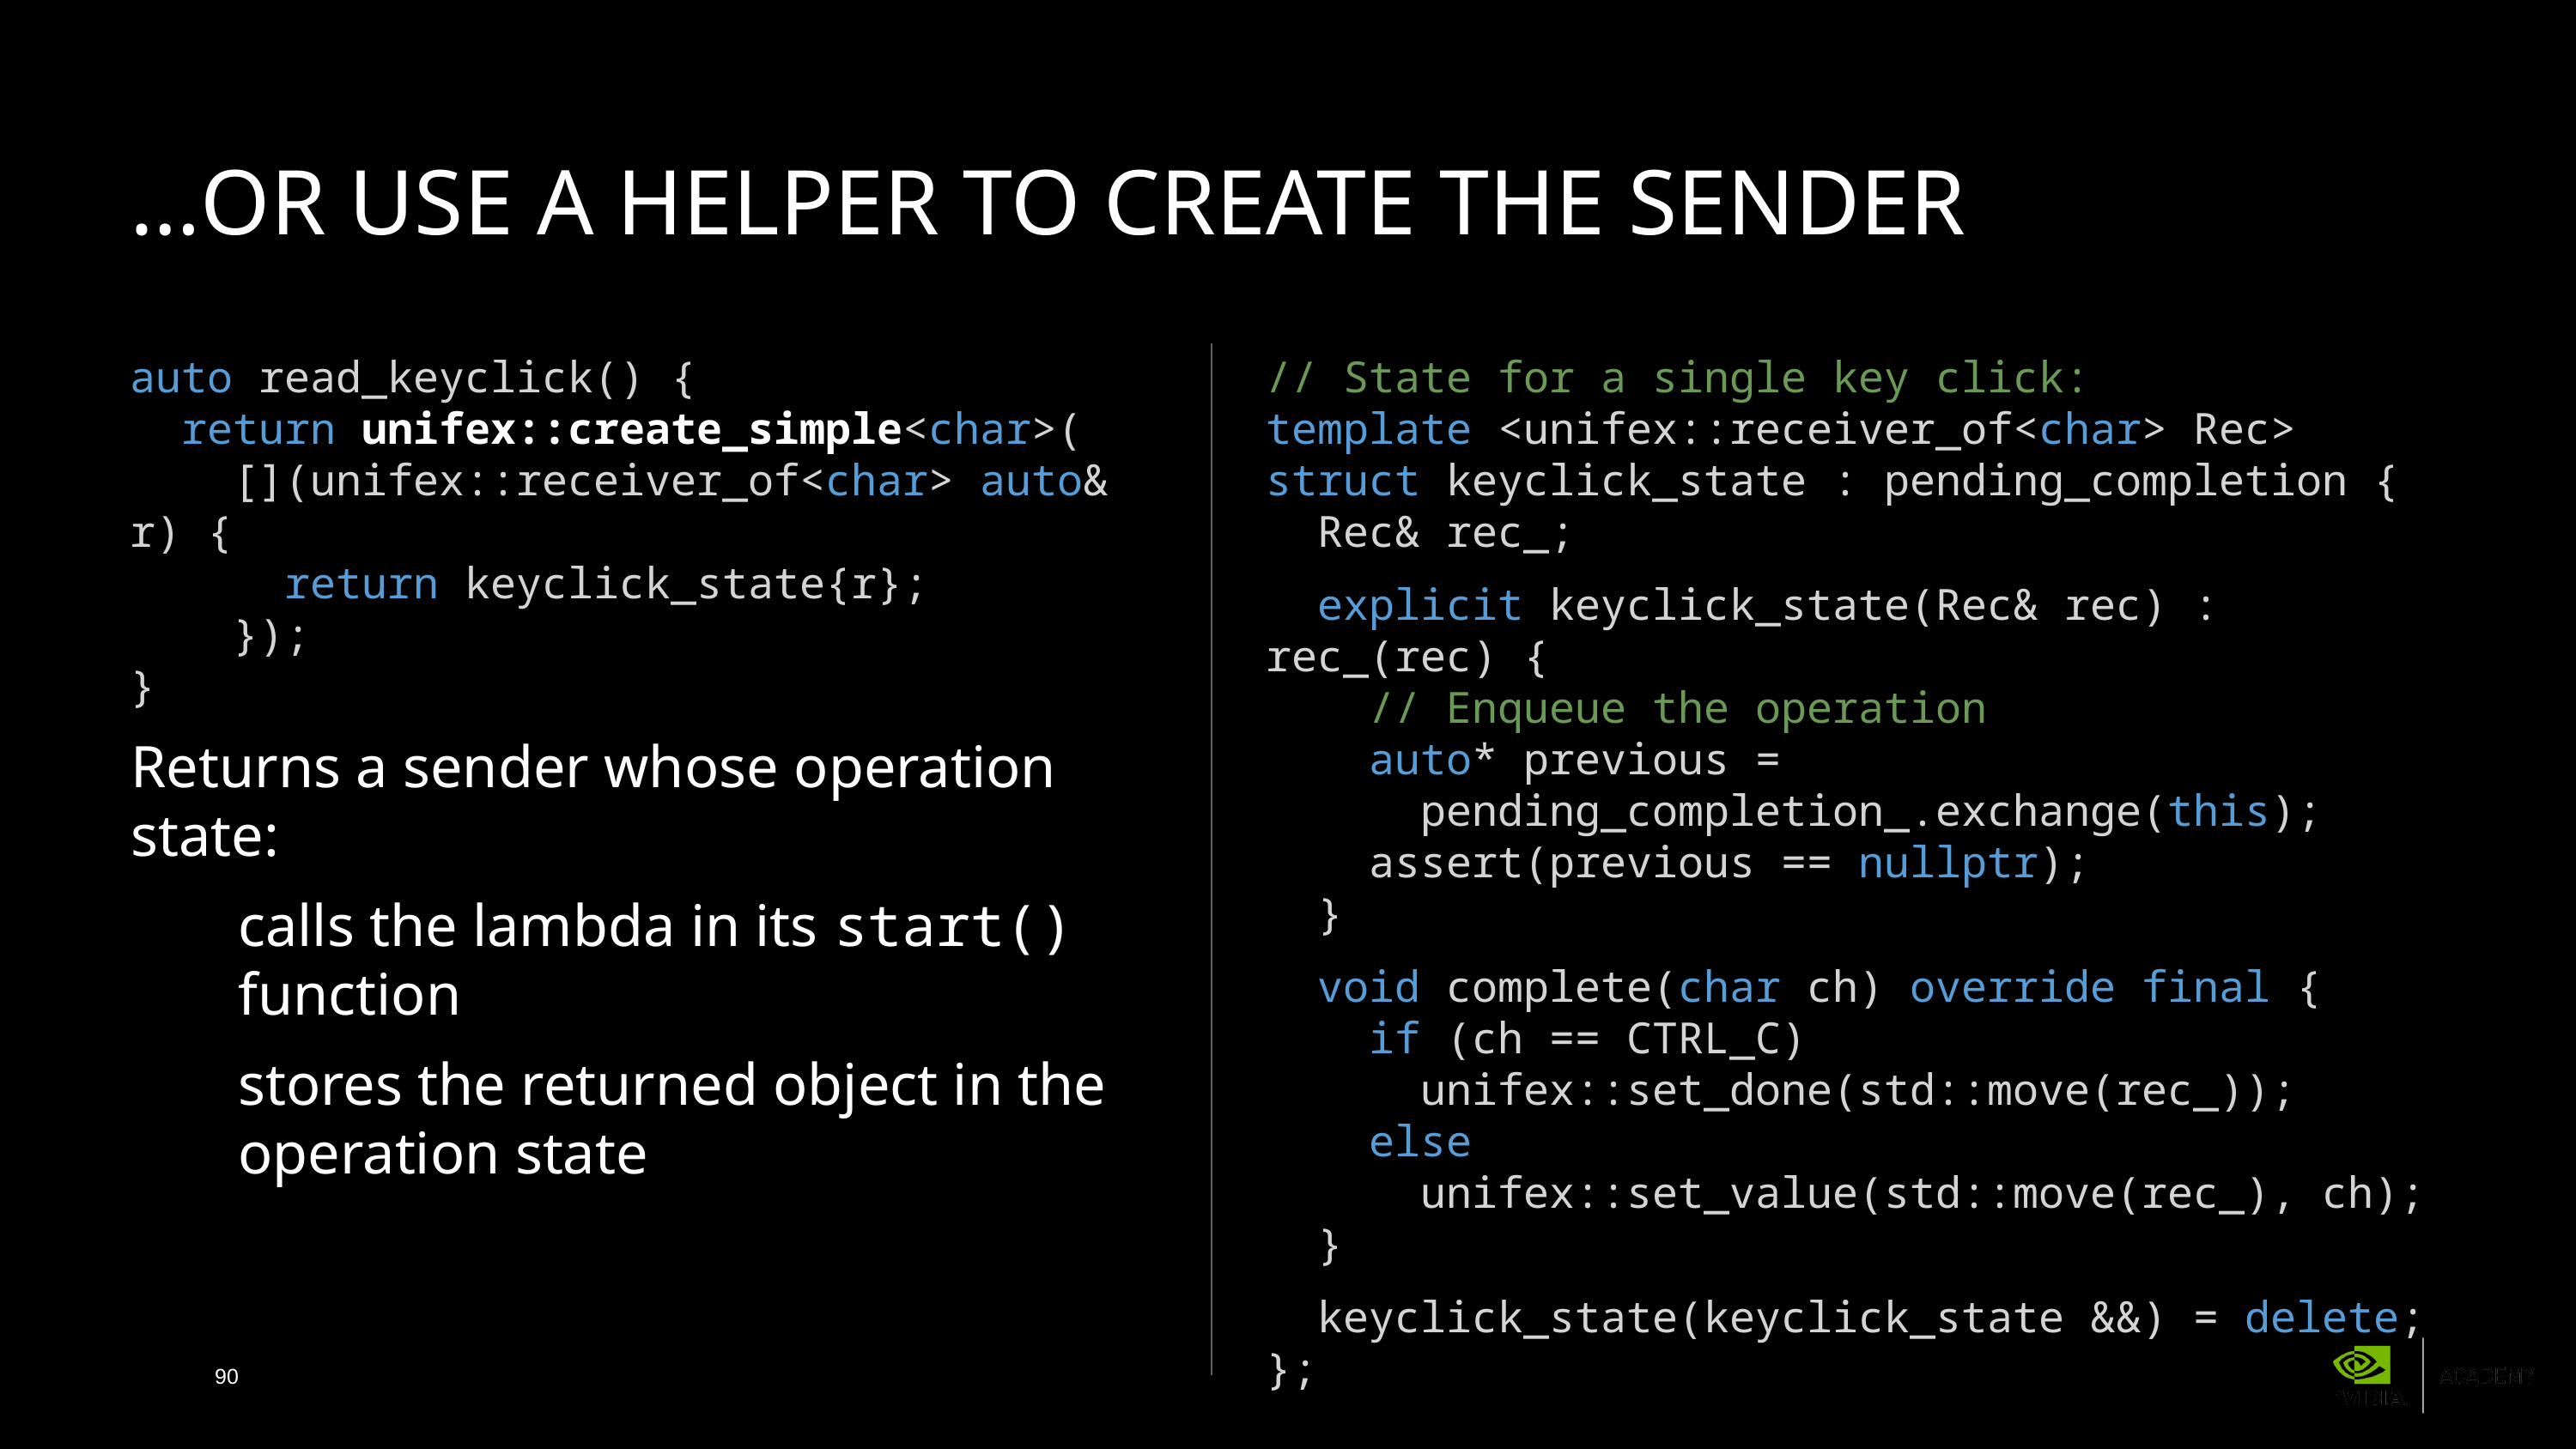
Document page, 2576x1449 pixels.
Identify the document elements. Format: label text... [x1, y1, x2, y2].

text_box // State for a single key click: template <unifex::receiver_of<char> Rec> struct keyclick_state : pending_completion { Rec& rec_; explicit keyclick_state(Rec& rec) : rec_(rec) { // Enqueue the operation auto* previous = pending_completion_.exchange(this); assert(previous == nullptr); } void complete(char ch) override final { if (ch == CTRL_C) unifex::set_done(std::move(rec_)); else unifex::set_value(std::move(rec_), ch); } keyclick_state(keyclick_state &&) = delete; }; [1253, 343, 2459, 1367]
text_box Returns a sender whose operation state: calls the lambda in its start() function stores the returned object in the operation state [118, 724, 1155, 1192]
text_box auto read_keyclick() { return unifex::create_simple<char>( [](unifex::receiver_of<char> auto& r) { return keyclick_state{r}; }); } [117, 343, 1177, 687]
picture [2301, 1319, 2561, 1432]
title …Or use a helper to create the sender [116, 122, 2486, 262]
slide_number 90 [202, 1337, 782, 1414]
